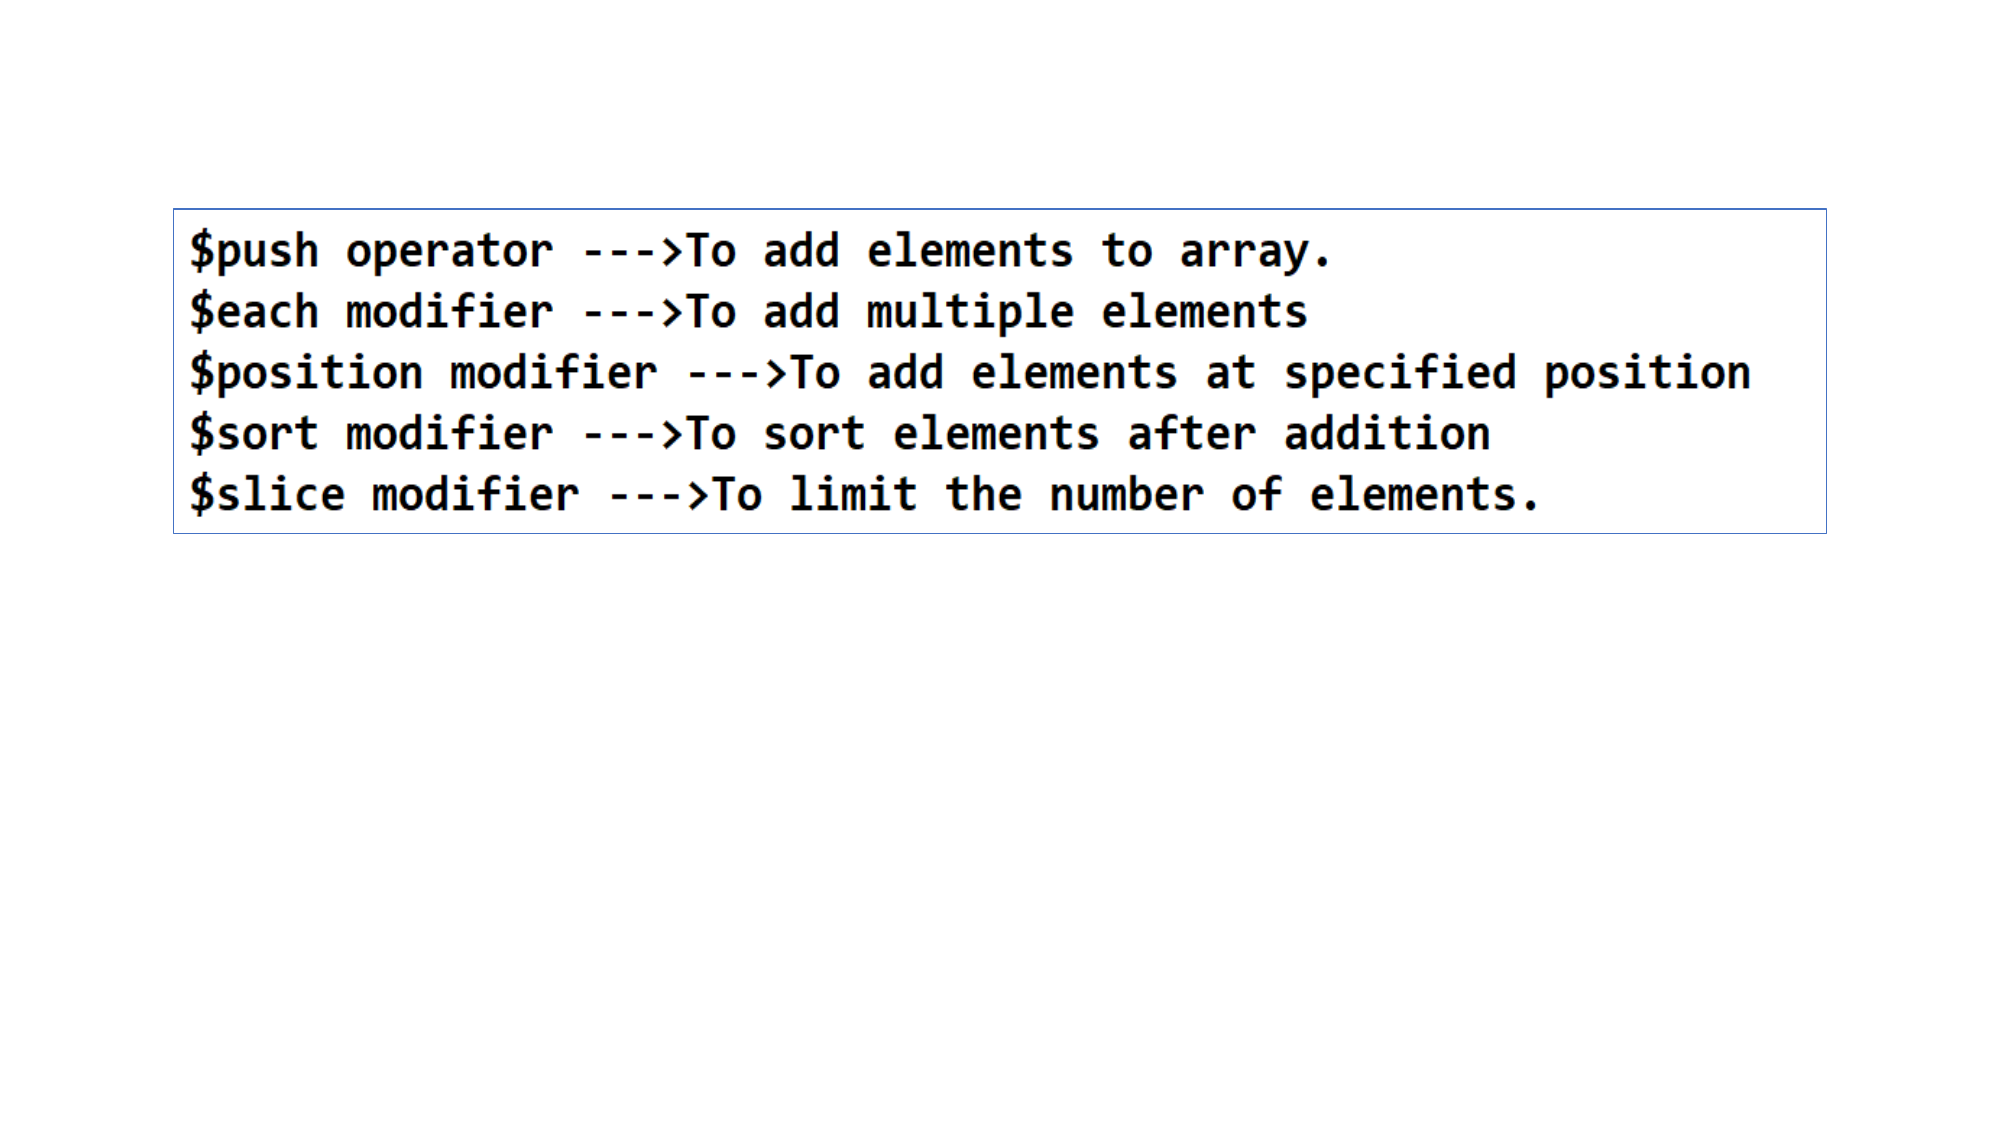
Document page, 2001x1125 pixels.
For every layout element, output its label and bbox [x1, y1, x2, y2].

picture [173, 209, 1827, 533]
